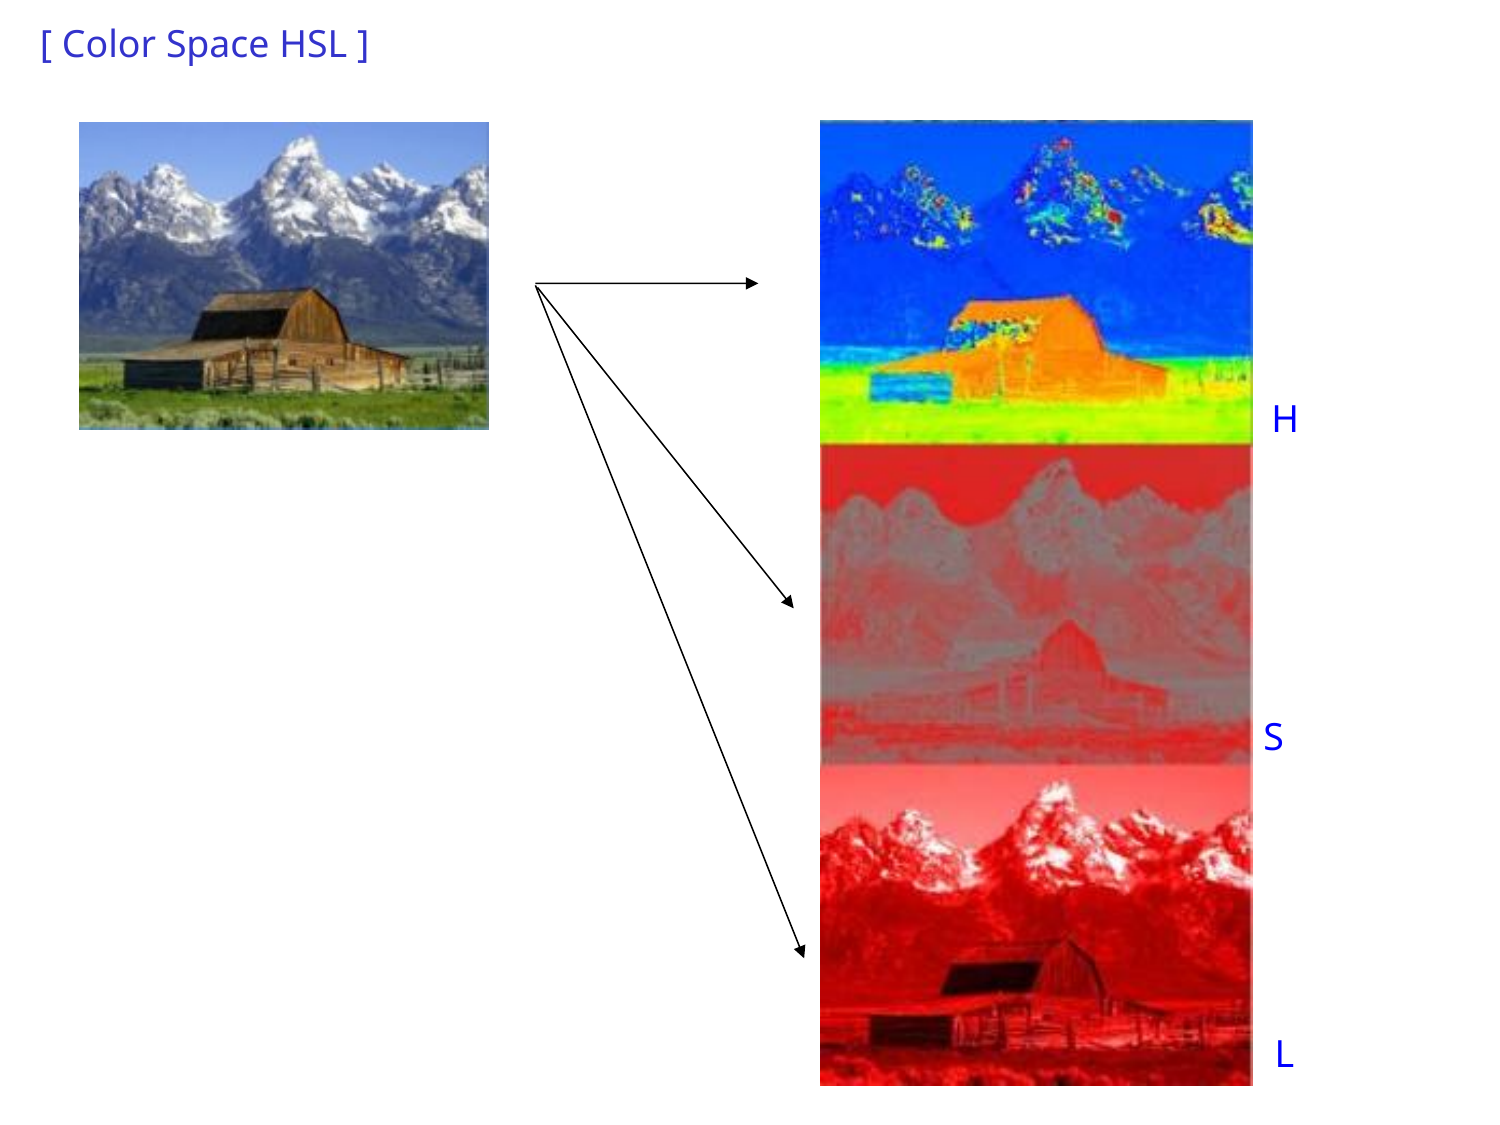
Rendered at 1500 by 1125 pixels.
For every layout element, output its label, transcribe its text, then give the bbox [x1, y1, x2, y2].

picture [78, 122, 489, 430]
text_box L [1259, 1022, 1310, 1083]
picture [819, 120, 1254, 1086]
text_box [535, 277, 759, 290]
text_box H [1259, 387, 1314, 447]
text_box S [1259, 705, 1299, 766]
text_box [ Color Space HSL ] [25, 12, 385, 73]
text_box [537, 287, 794, 609]
text_box [535, 285, 806, 959]
